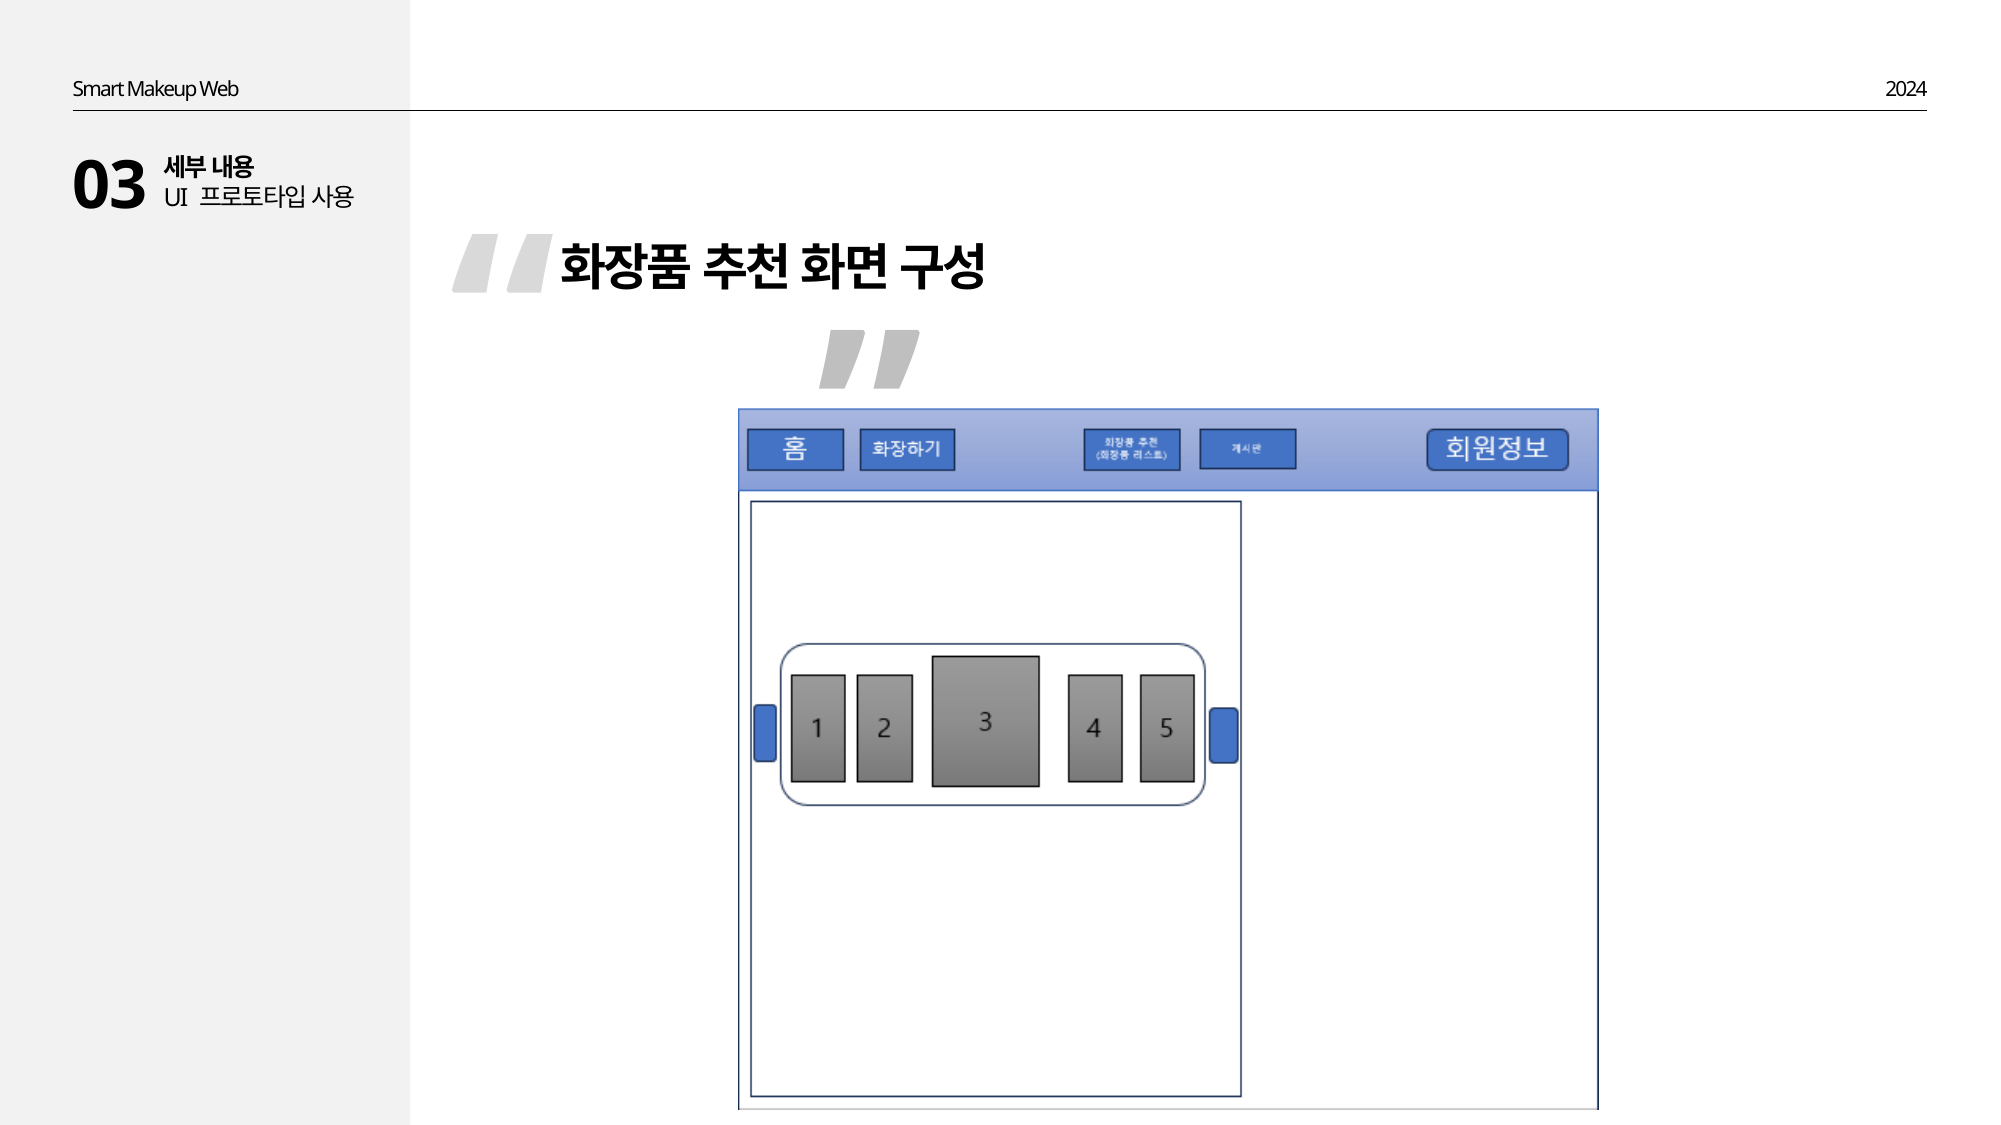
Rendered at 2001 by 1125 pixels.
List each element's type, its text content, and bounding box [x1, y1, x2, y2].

text_box Smart Makeup Web [72, 75, 795, 101]
picture [738, 407, 1599, 1110]
text_box 화장품 추천 화면 구성 [560, 235, 1832, 296]
text_box 세부 내용 UI 프로토타입 사용 [163, 151, 491, 212]
text_box ” [816, 296, 1007, 407]
text_box 03 [72, 141, 400, 222]
text_box 2024 [1205, 75, 1928, 101]
text_box “ [449, 165, 640, 454]
text_box [0, 0, 411, 1125]
